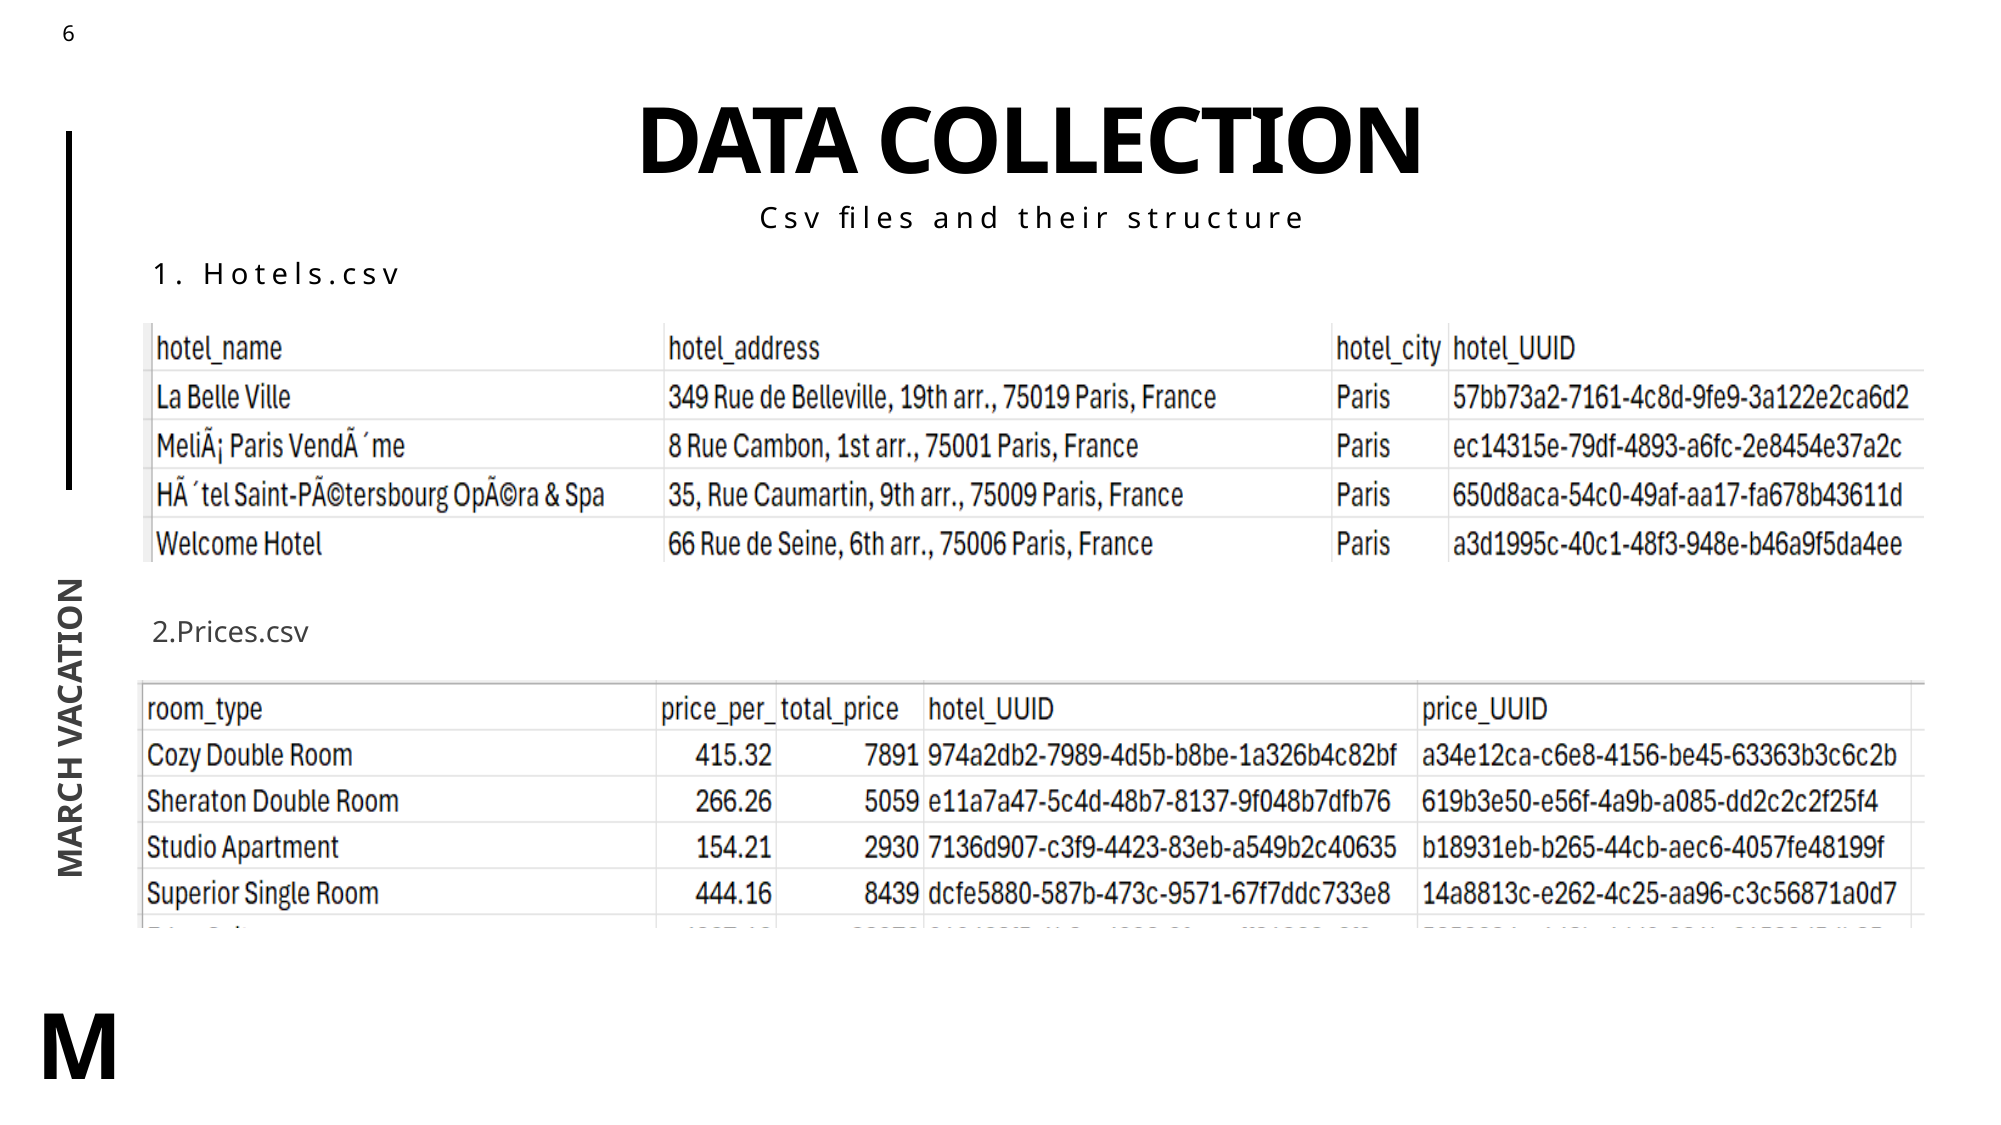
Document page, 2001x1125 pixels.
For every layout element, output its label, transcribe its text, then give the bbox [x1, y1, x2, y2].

text_box 1. Hotels.csv [137, 249, 1925, 302]
title Data collection [137, 0, 1925, 192]
picture [137, 680, 1925, 928]
list M [21, 984, 110, 1101]
footer March vacation [45, 534, 92, 895]
text_box [137, 605, 1925, 659]
list Csv files and their structure [137, 192, 1925, 246]
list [138, 323, 1924, 563]
text_box 2.Prices.csv [137, 605, 588, 656]
